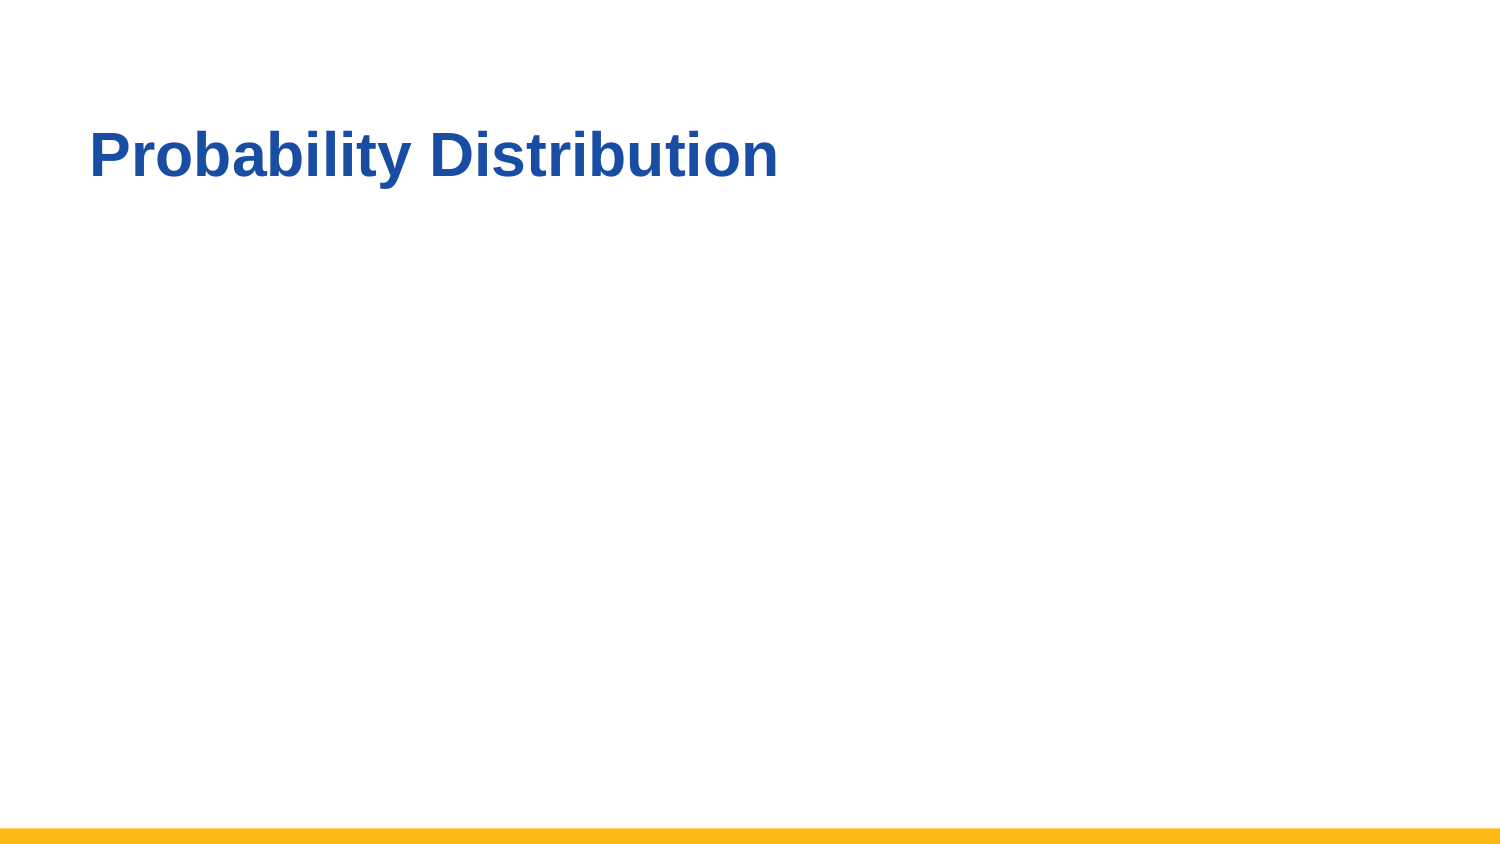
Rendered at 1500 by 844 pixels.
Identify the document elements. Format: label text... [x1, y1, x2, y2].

text_box Probability Distribution [75, 0, 1425, 197]
